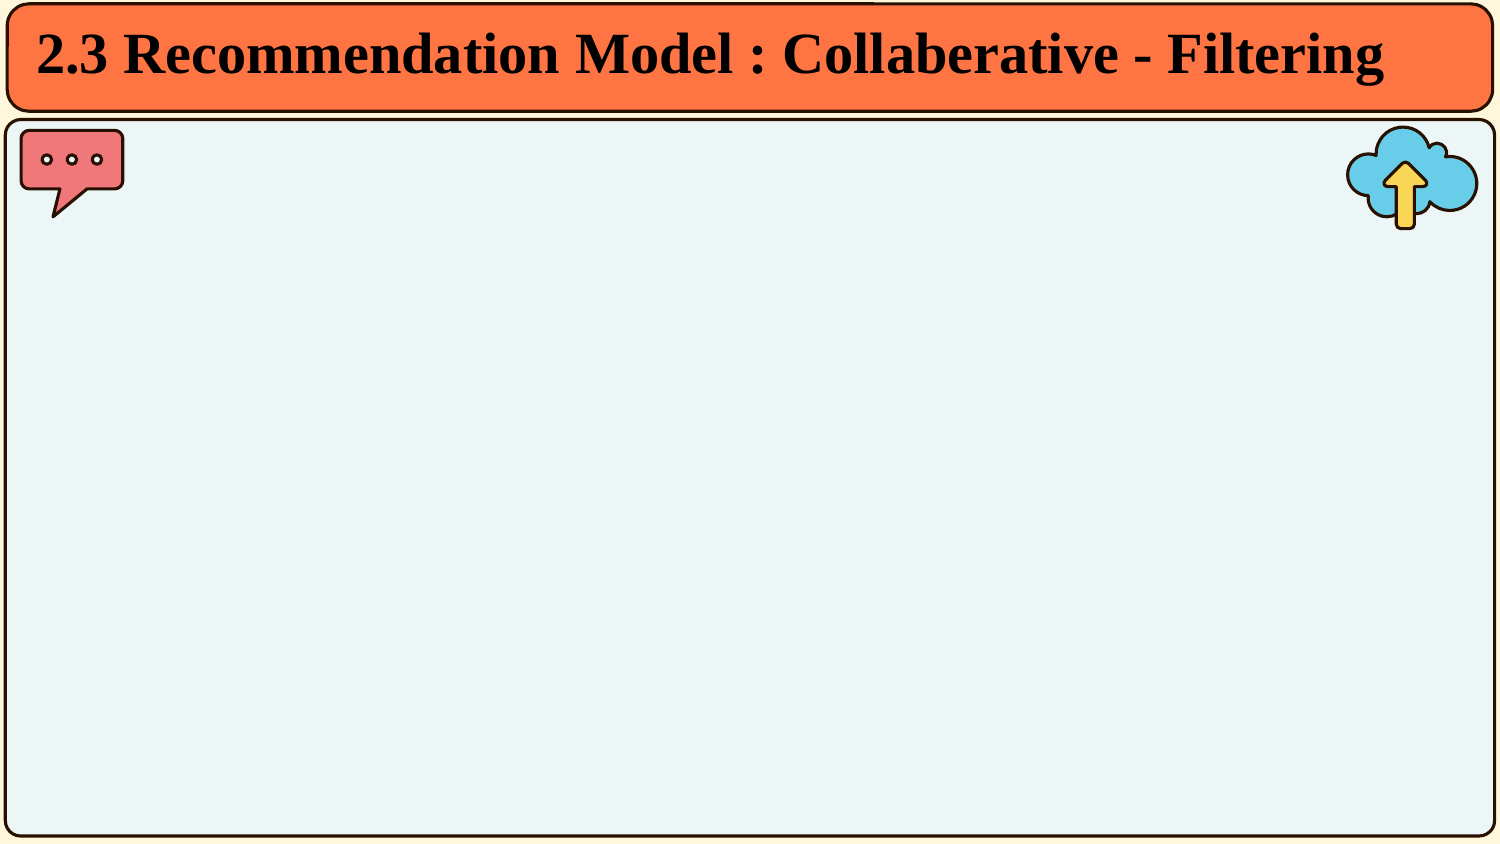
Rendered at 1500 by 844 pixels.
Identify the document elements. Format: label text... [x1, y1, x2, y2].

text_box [1347, 126, 1483, 229]
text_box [20, 130, 123, 218]
text_box [7, 5, 1493, 112]
title 2.3 Recommendation Model : Collaberative - Filtering [21, 0, 1483, 101]
